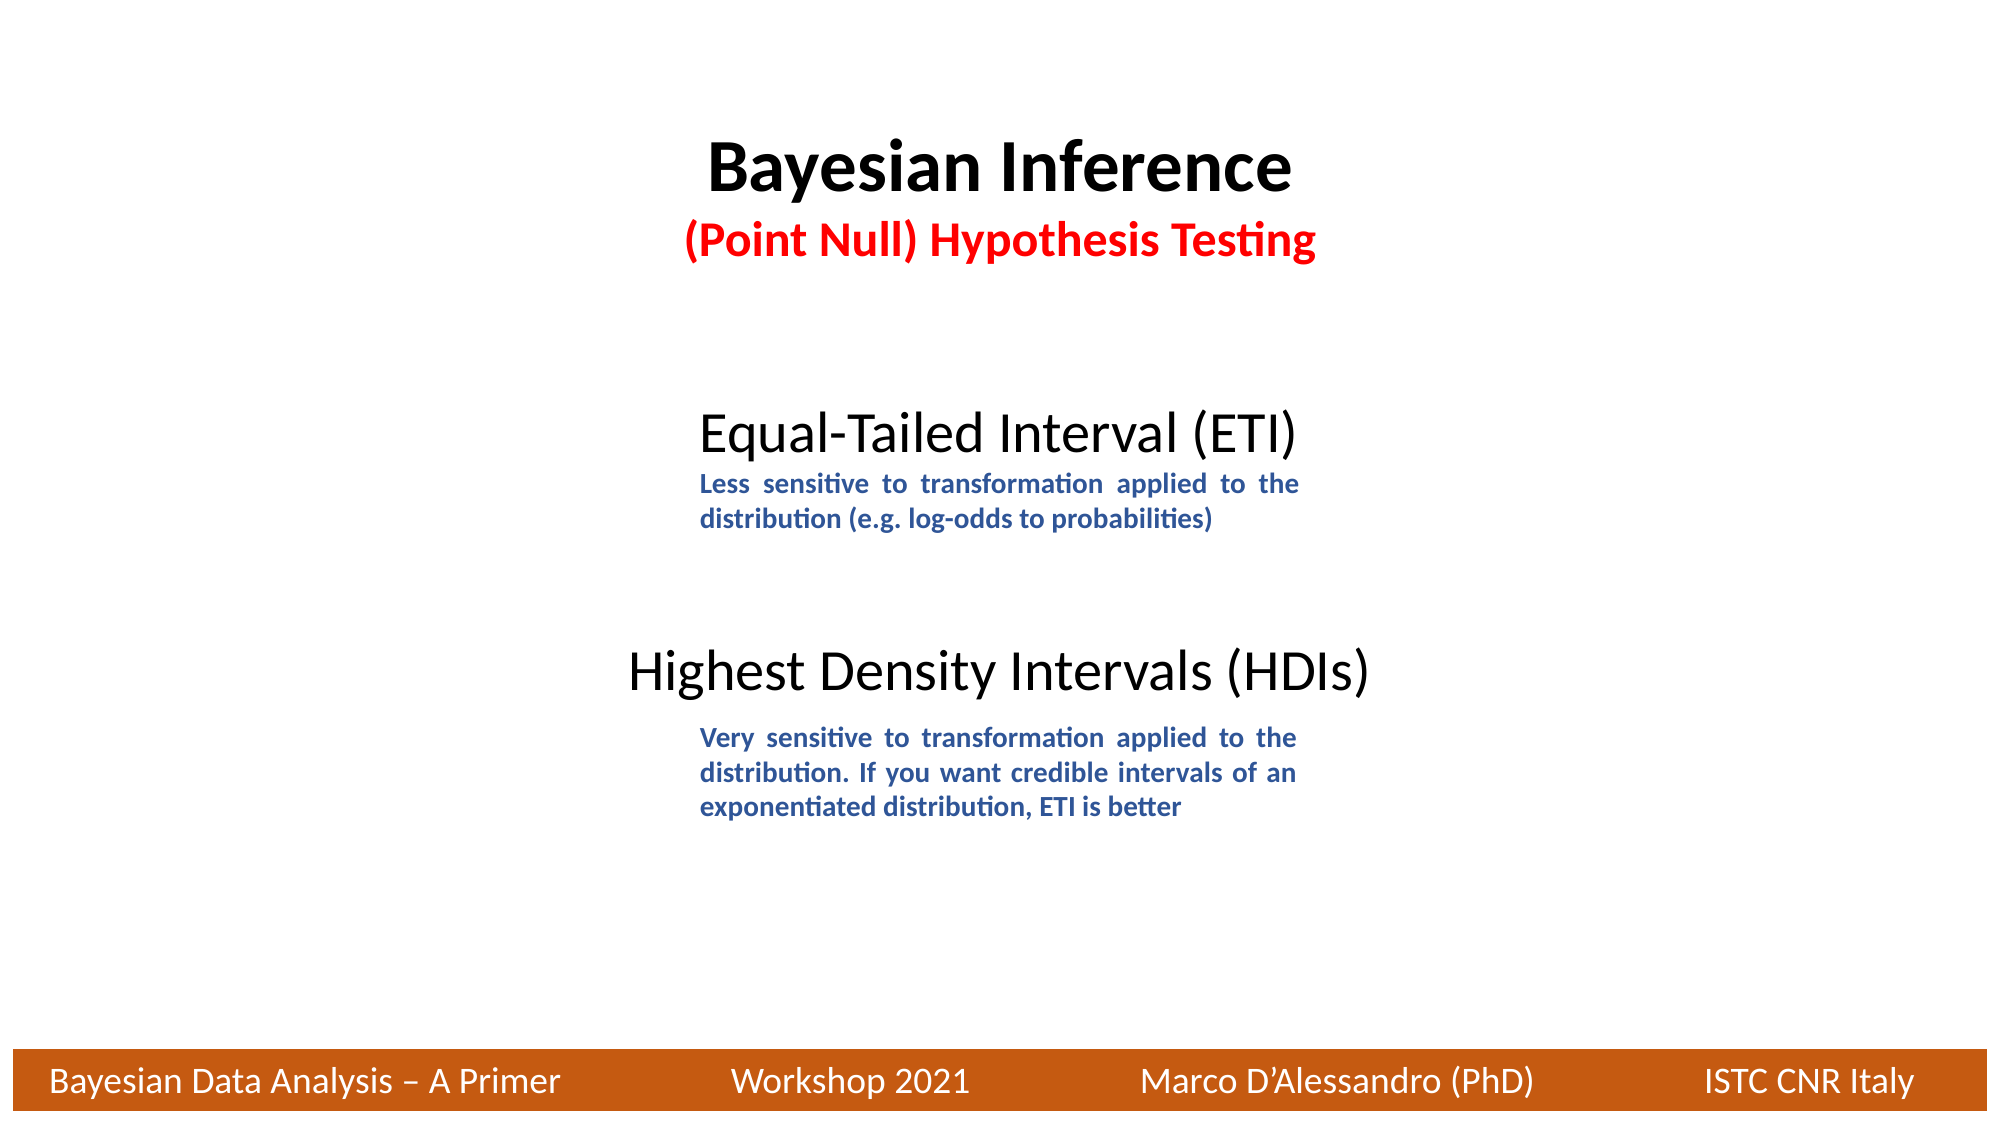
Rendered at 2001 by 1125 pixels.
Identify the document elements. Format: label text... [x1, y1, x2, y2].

text_box Bayesian Inference (Point Null) Hypothesis Testing [553, 109, 1447, 274]
text_box Bayesian Data Analysis – A Primer Workshop 2021 Marco D’Alessandro (PhD) ISTC CNR Italy [34, 1048, 1969, 1109]
text_box Very sensitive to transformation applied to the distribution. If you want credible intervals of an exponentiated distribution, ETI is better [685, 710, 1312, 831]
text_box Equal-Tailed Interval (ETI) Less sensitive to transformation applied to the distribution (e.g. log-odds to probabilities) [685, 386, 1315, 542]
text_box Highest Density Intervals (HDIs) [613, 624, 1387, 710]
text_box [12, 1048, 1988, 1112]
